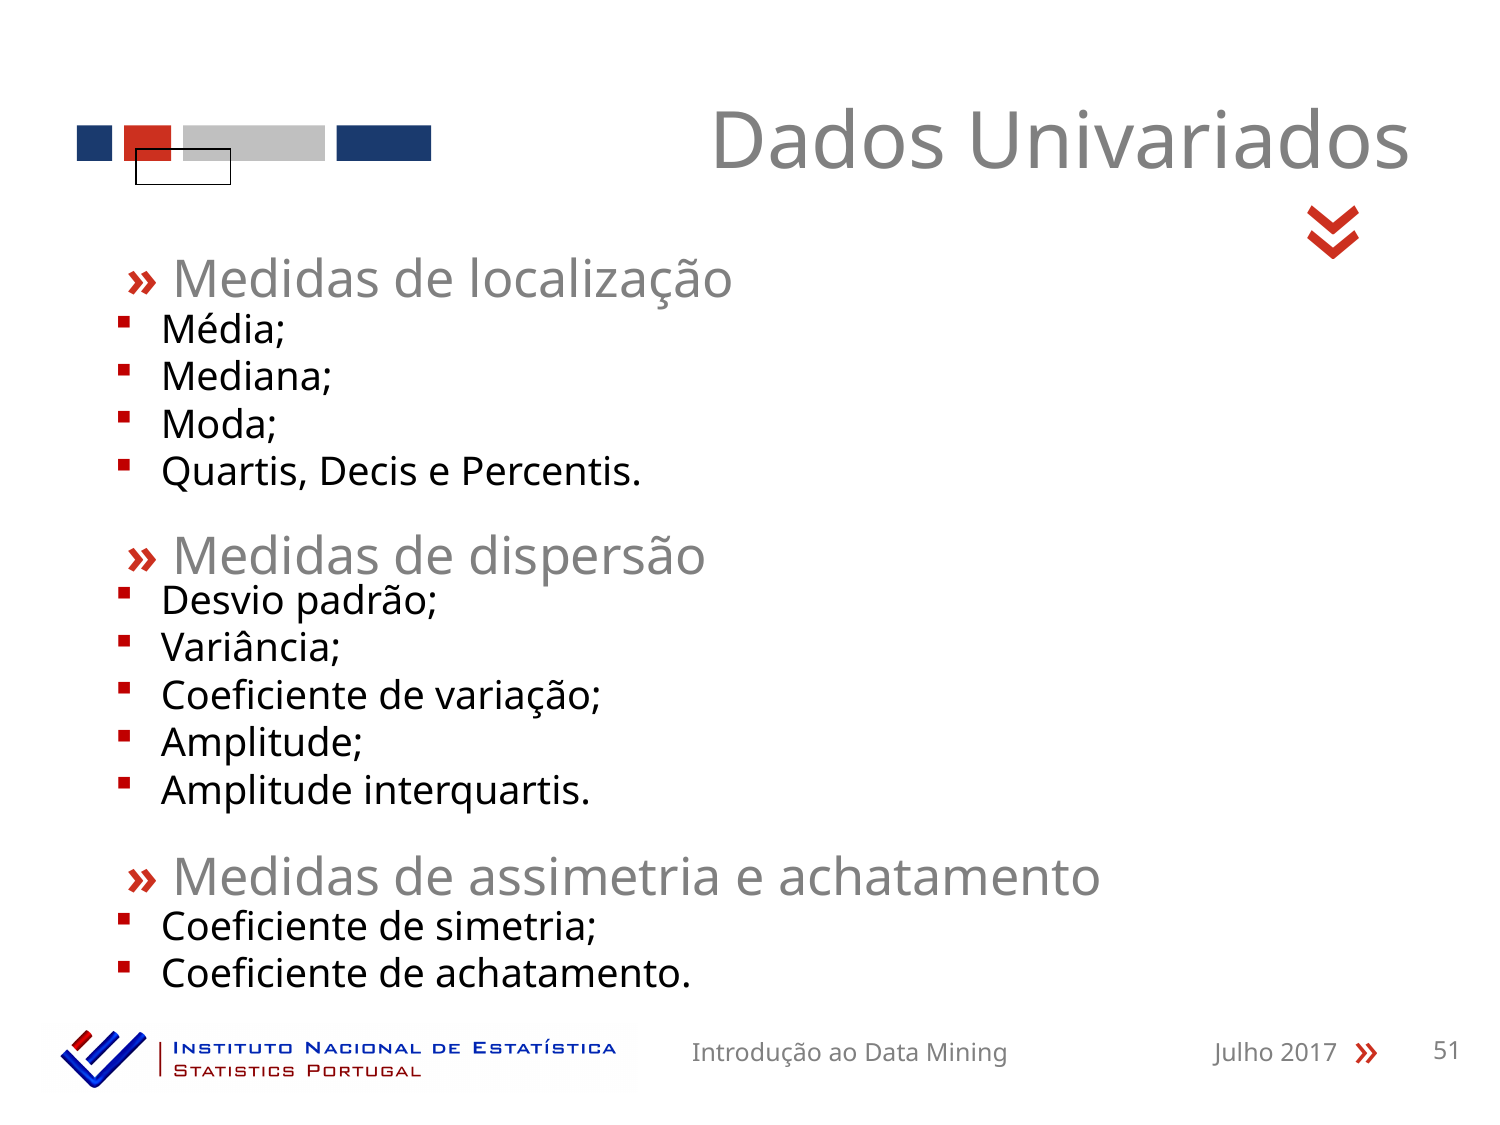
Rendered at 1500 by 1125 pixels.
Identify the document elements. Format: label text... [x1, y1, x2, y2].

text_box « [1316, 1023, 1394, 1099]
text_box » Medidas de localização [111, 237, 1376, 296]
text_box Coeficiente de simetria; Coeficiente de achatamento. [100, 893, 1424, 1003]
text_box Dados Univariados [454, 66, 1447, 207]
picture [41, 1023, 620, 1093]
footer Introdução ao Data Mining [620, 1009, 1081, 1093]
text_box « [1234, 207, 1400, 280]
slide_number Julho 2017 [1081, 1009, 1353, 1093]
slide_number 51 [1358, 1009, 1477, 1093]
text_box » Medidas de assimetria e achatamento [112, 836, 1424, 893]
text_box » Medidas de dispersão [112, 515, 1424, 567]
text_box Desvio padrão; Variância; Coeficiente de variação; Amplitude; Amplitude interquartis. [100, 567, 1424, 820]
text_box Média; Mediana; Moda; Quartis, Decis e Percentis. [100, 296, 1424, 502]
